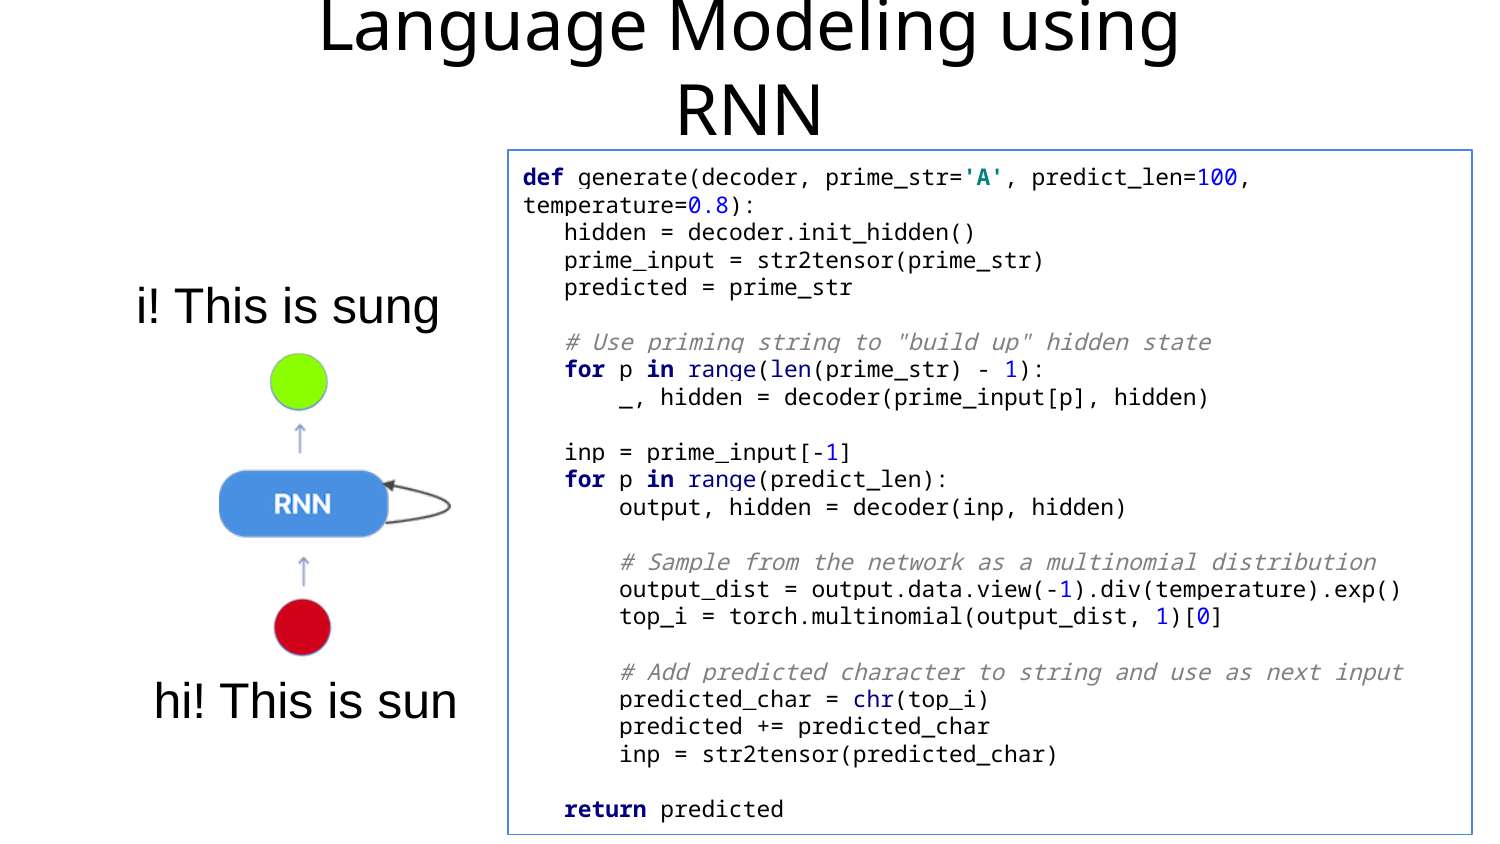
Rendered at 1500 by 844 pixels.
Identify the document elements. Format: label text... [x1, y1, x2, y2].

title Language Modeling using RNN [297, 0, 1203, 171]
text_box def generate(decoder, prime_str='A', predict_len=100, temperature=0.8): hidden = decoder.init_hidden() prime_input = str2tensor(prime_str) predicted = prime_str # Use priming string to "build up" hidden state for p in range(len(prime_str) - 1): _, hidden = decoder(prime_input[p], hidden) inp = prime_input[-1] for p in range(predict_len): output, hidden = decoder(inp, hidden) # Sample from the network as a multinomial distribution output_dist = output.data.view(-1).div(temperature).exp() top_i = torch.multinomial(output_dist, 1)[0] # Add predicted character to string and use as next input predicted_char = chr(top_i) predicted += predicted_char inp = str2tensor(predicted_char) return predicted [507, 150, 1472, 835]
text_box i! This is sung [121, 258, 567, 358]
text_box hi! This is sun [138, 653, 500, 753]
picture [219, 352, 451, 658]
